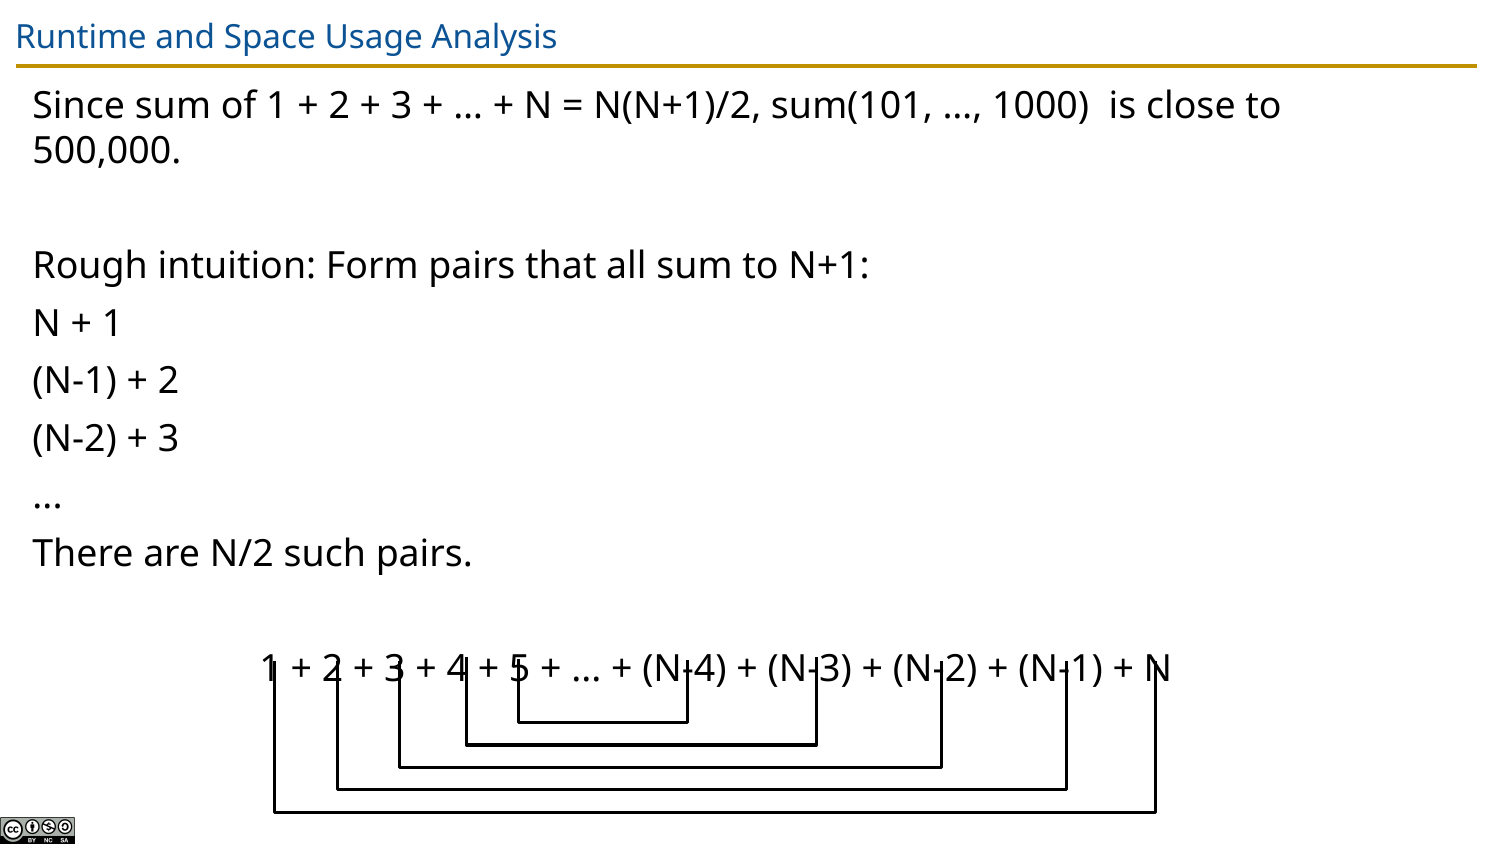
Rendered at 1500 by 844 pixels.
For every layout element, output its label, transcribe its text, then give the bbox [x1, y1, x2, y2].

text_box [274, 660, 1156, 813]
text_box [466, 656, 817, 745]
text_box [399, 660, 942, 768]
text_box [337, 660, 1067, 790]
picture [0, 817, 75, 844]
text_box [518, 659, 688, 723]
title Runtime and Space Usage Analysis [0, 0, 1398, 65]
list Since sum of 1 + 2 + 3 + … + N = N(N+1)/2, sum(101, …, 1000) is close to 500,000. Rough intuition: Form pairs that all sum to N+1: N + 1 (N-1) + 2 (N-2) + 3 ... There are N/2 such pairs. 1 + 2 + 3 + 4 + 5 + ... + (N-4) + (N-3) + (N-2) + (N-1) + N [17, 65, 1416, 627]
